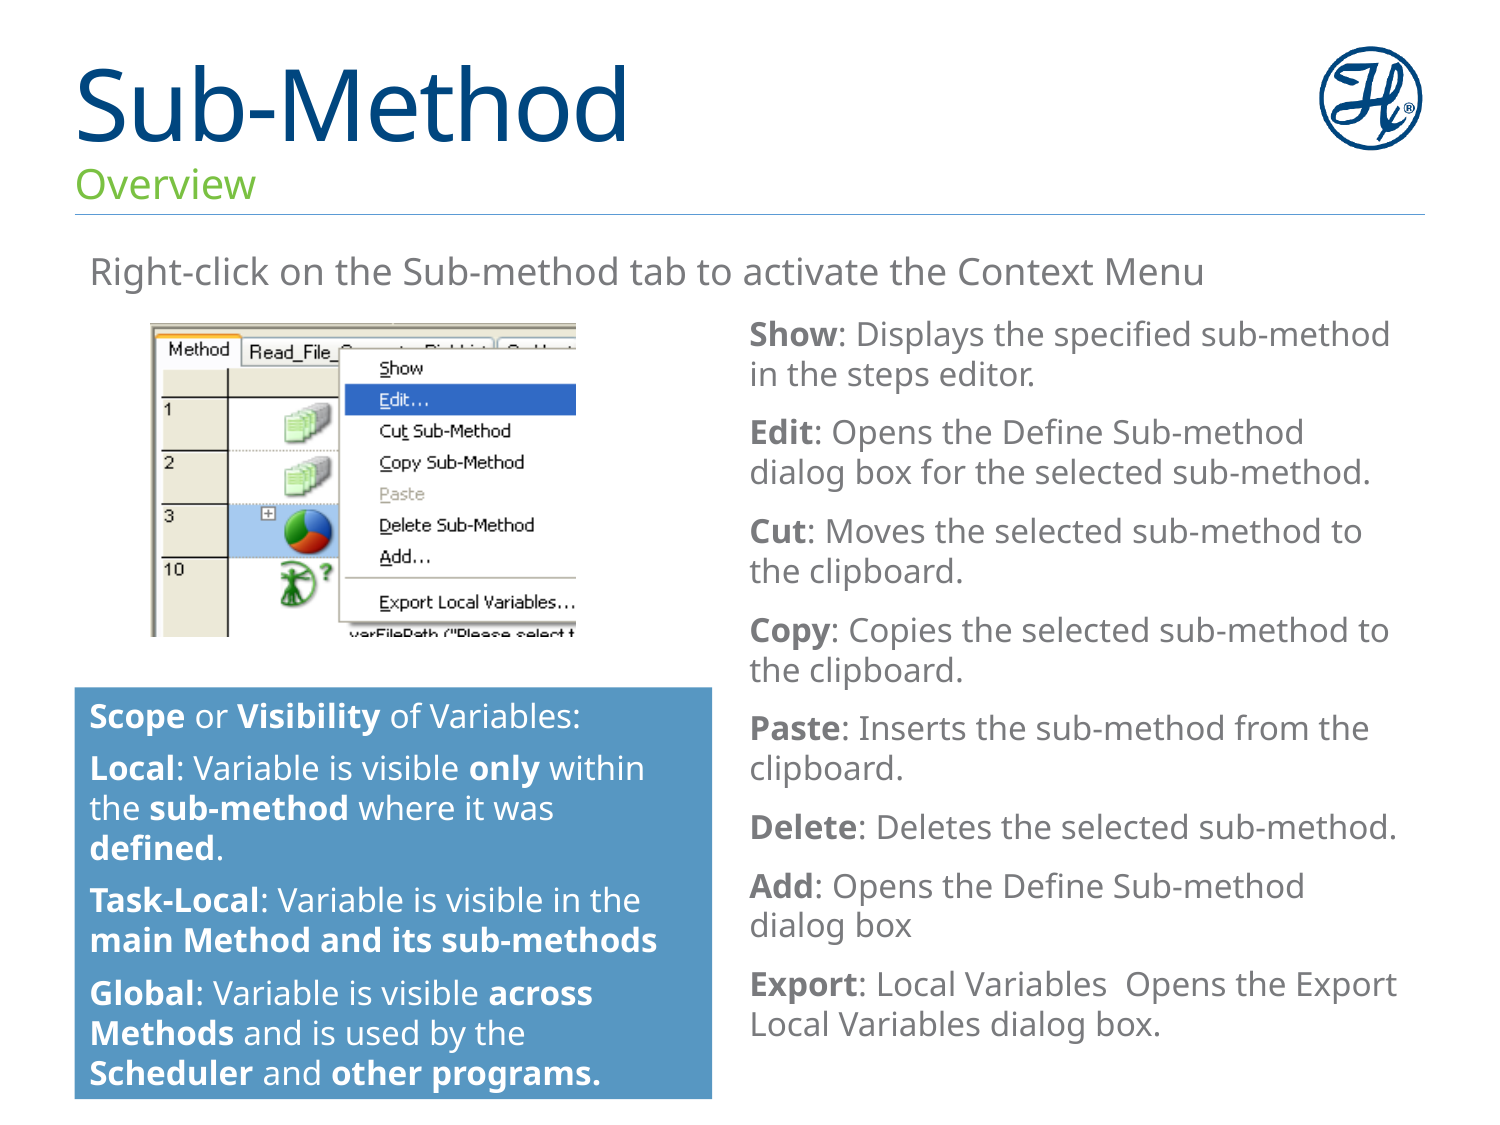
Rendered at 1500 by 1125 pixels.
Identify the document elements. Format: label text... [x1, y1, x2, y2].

picture [149, 323, 576, 637]
text_box Scope or Visibility of Variables: Local: Variable is visible only within the sub-method where it was defined. Task-Local: Variable is visible in the main Method and its sub-methods Global: Variable is visible across Methods and is used by the Scheduler and other programs. [74, 687, 713, 1100]
list Overview [74, 155, 1425, 216]
title Sub-Method [74, 0, 1369, 155]
text_box Show: Displays the specified sub-method in the steps editor. Edit: Opens the Define Sub-method dialog box for the selected sub-method. Cut: Moves the selected sub-method to the clipboard. Copy: Copies the selected sub-method to the clipboard. Paste: Inserts the sub-method from the clipboard. Delete: Deletes the selected sub-method. Add: Opens the Define Sub-method dialog box Export: Local Variables Opens the Export Local Variables dialog box. [734, 305, 1422, 1051]
picture [1369, 41, 1426, 155]
text_box Right-click on the Sub-method tab to activate the Context Menu [74, 240, 1425, 300]
